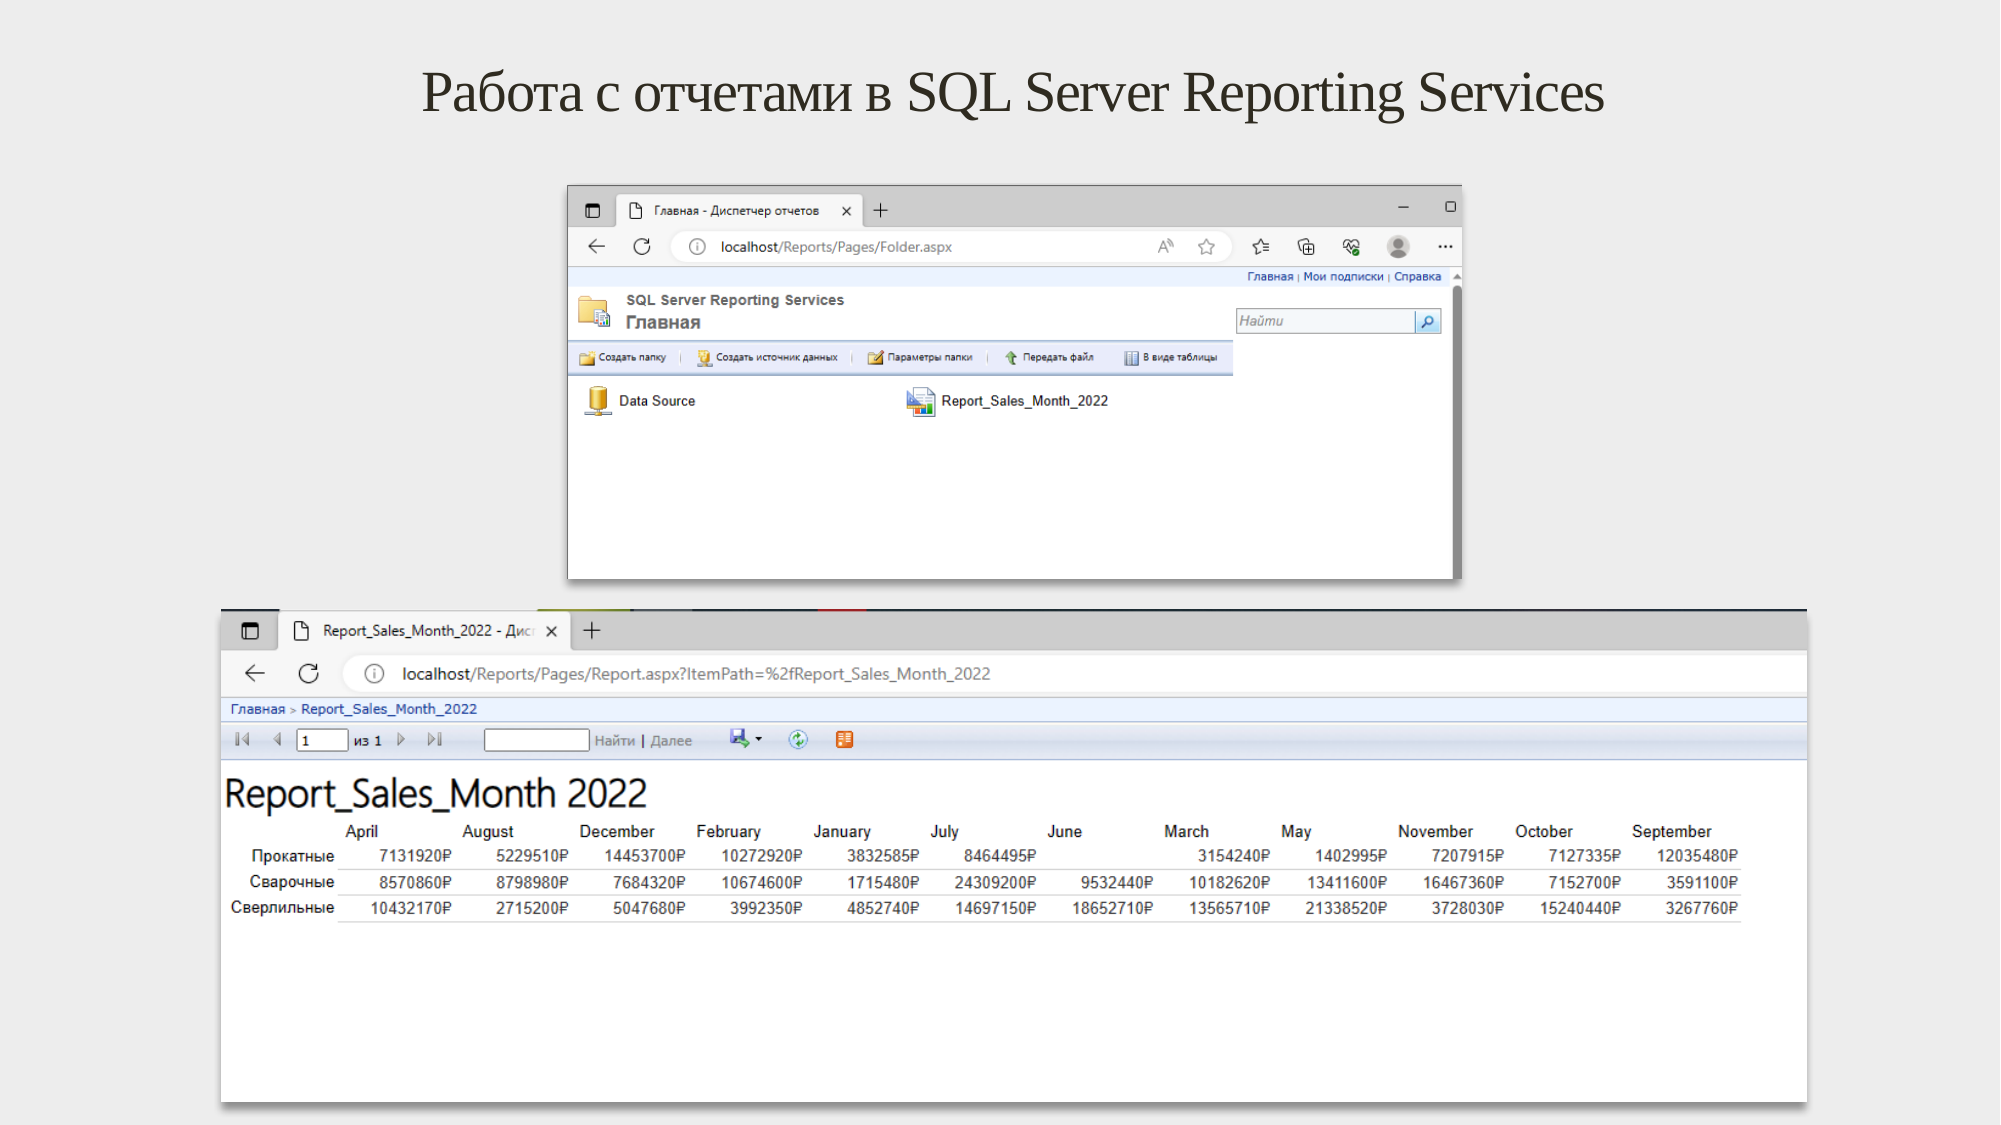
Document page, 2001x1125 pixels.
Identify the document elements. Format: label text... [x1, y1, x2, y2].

picture [567, 182, 1462, 579]
title Работа с отчетами в SQL Server Reporting Services [366, 2, 1663, 184]
picture [221, 609, 1807, 1102]
